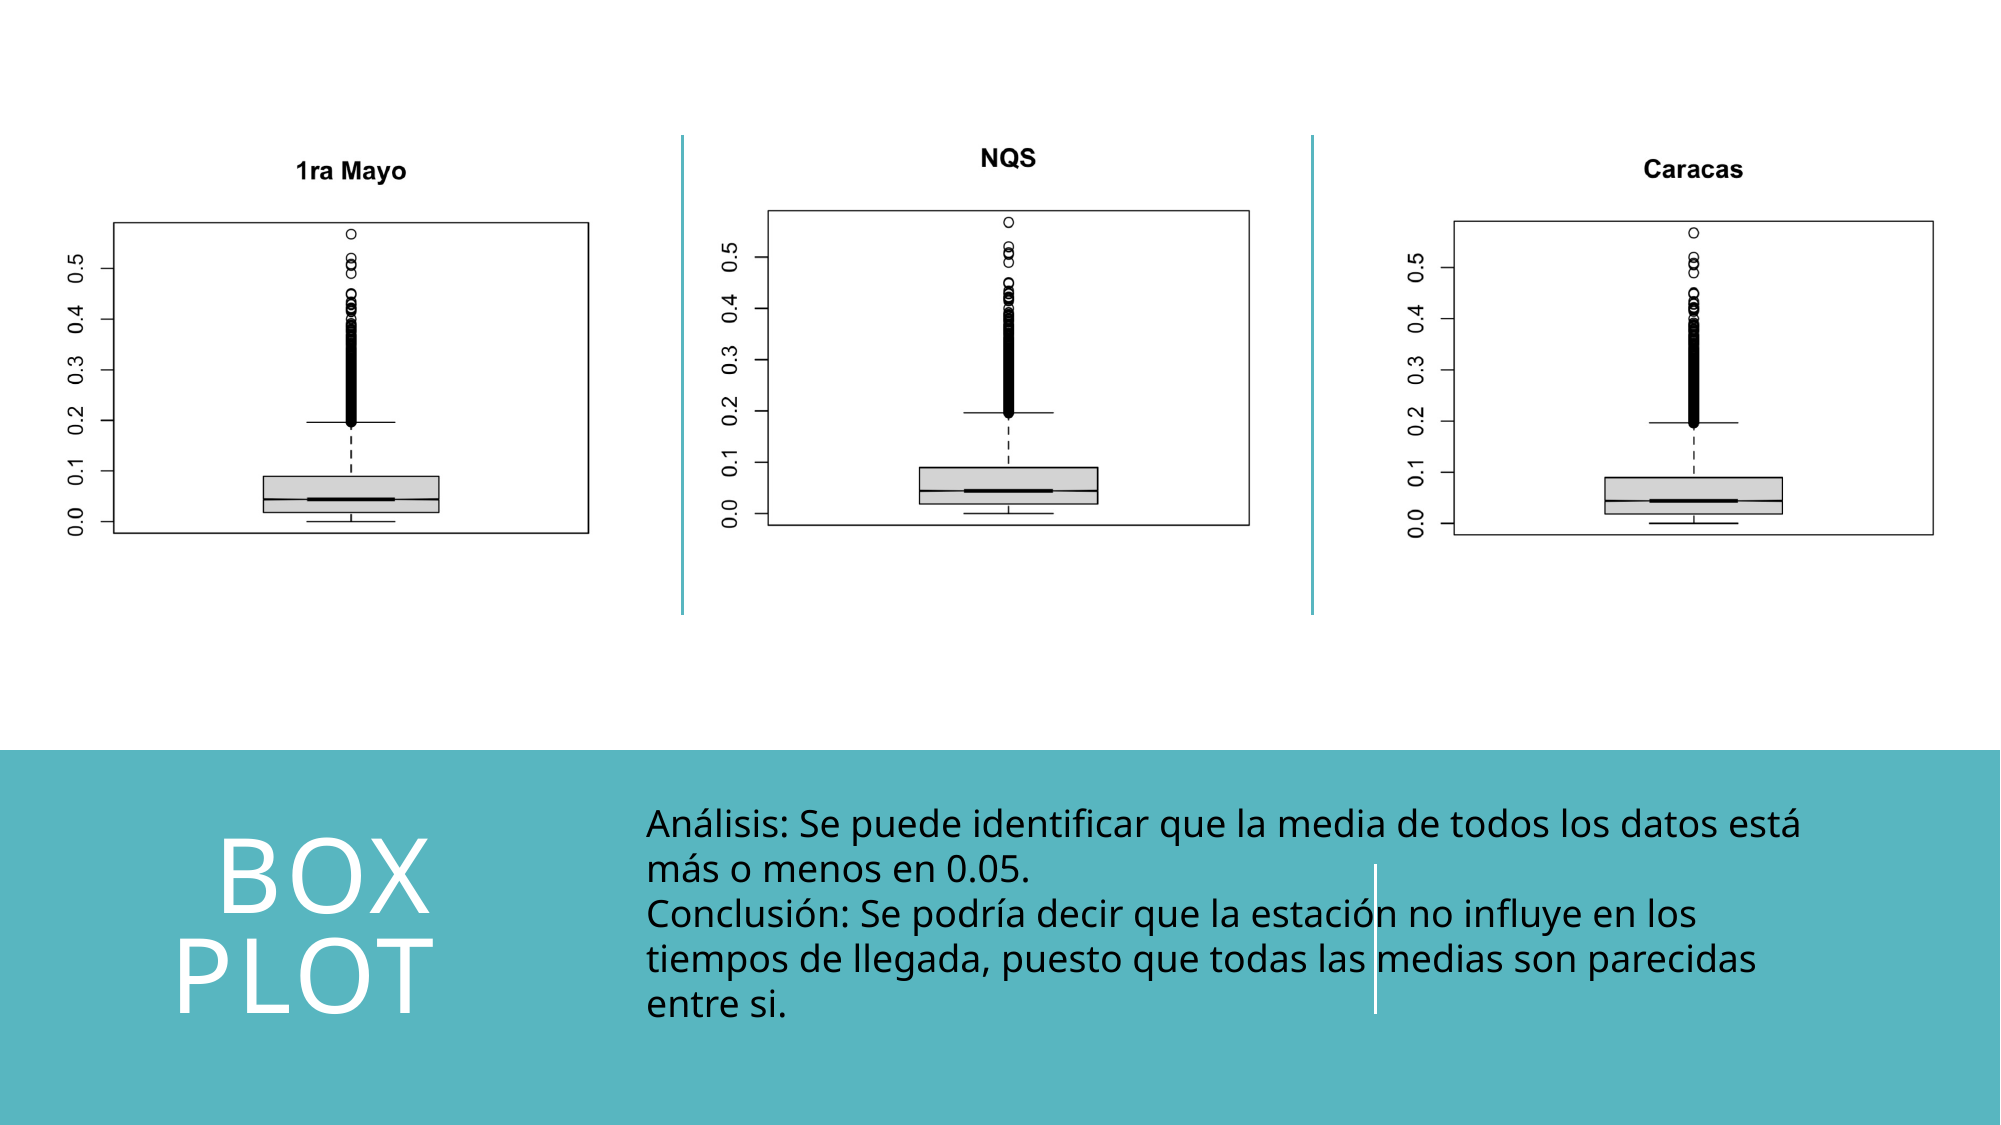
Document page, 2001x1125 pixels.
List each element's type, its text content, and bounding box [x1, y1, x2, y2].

picture [695, 117, 1273, 563]
title Box plot [75, 813, 450, 1054]
text_box [0, 751, 2000, 1125]
picture [1376, 131, 1957, 563]
text_box Análisis: Se puede identificar que la media de todos los datos está más o menos en 0.05. Conclusión: Se podría decir que la estación no influye en los tiempos de llegada, puesto que todas las medias son parecidas entre si. [631, 792, 1819, 1033]
picture [47, 131, 626, 562]
text_box [0, 0, 2000, 751]
